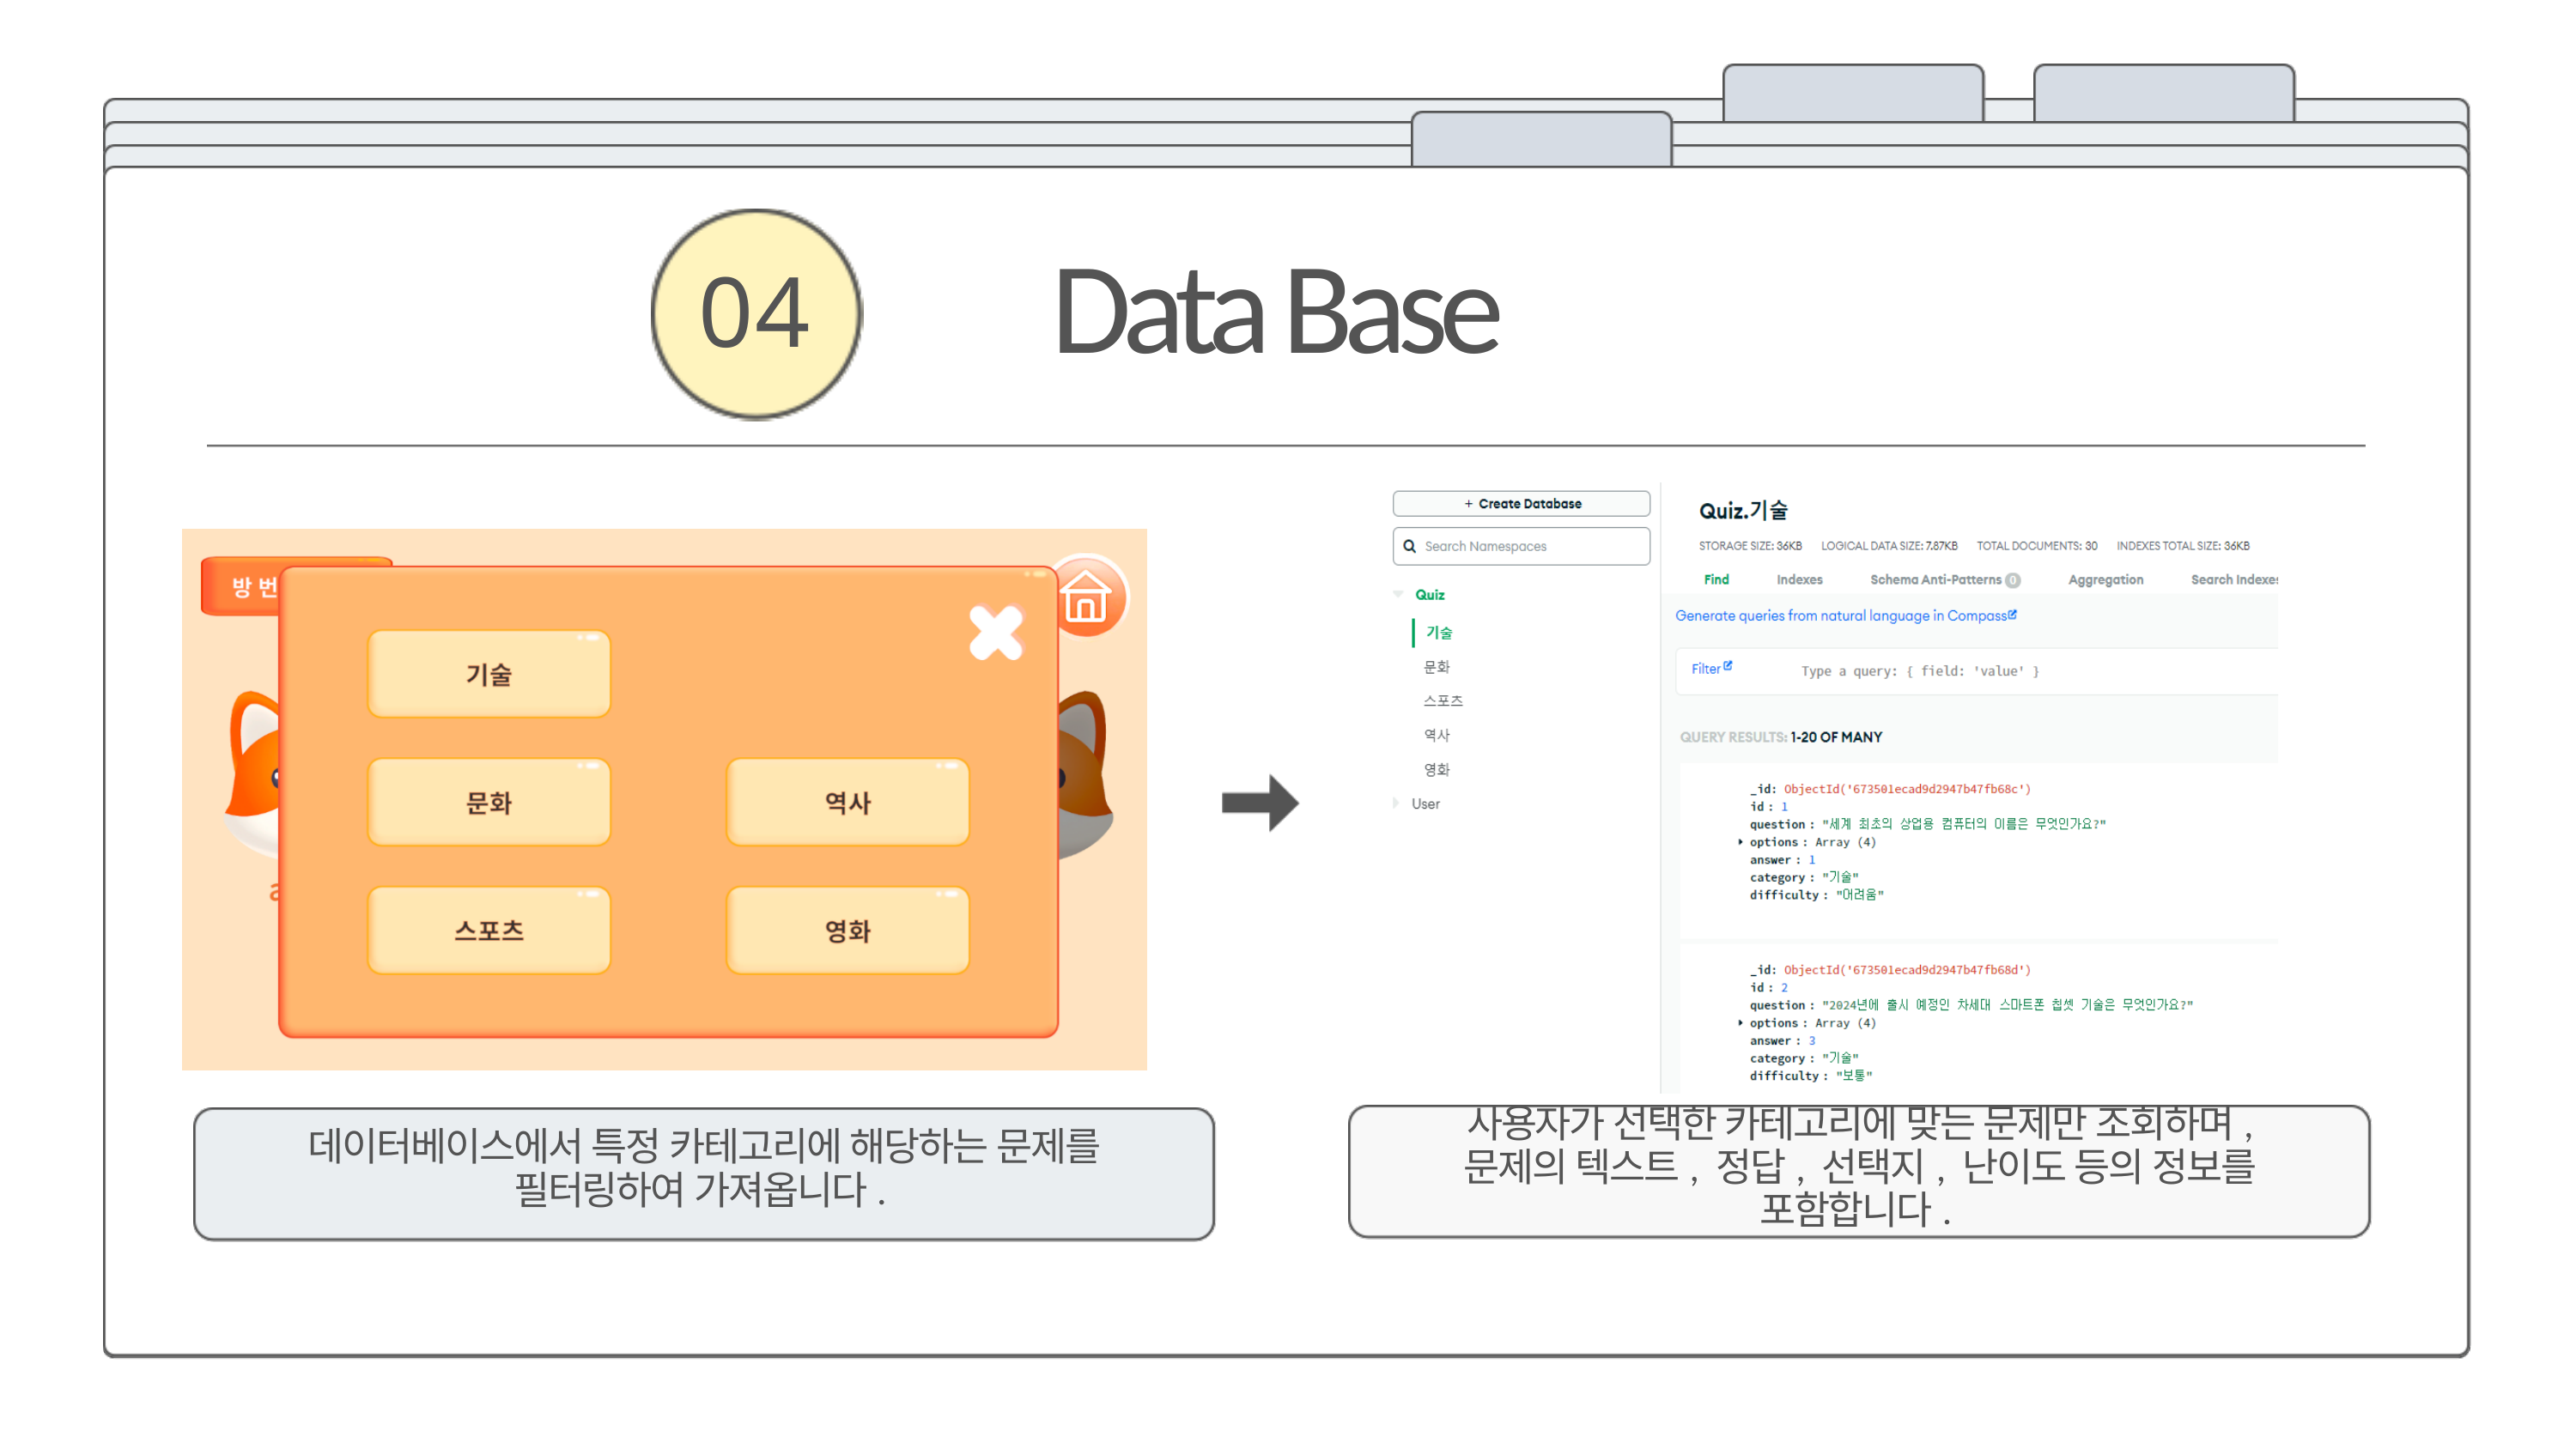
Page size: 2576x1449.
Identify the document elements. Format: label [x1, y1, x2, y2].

picture [103, 64, 2471, 1360]
